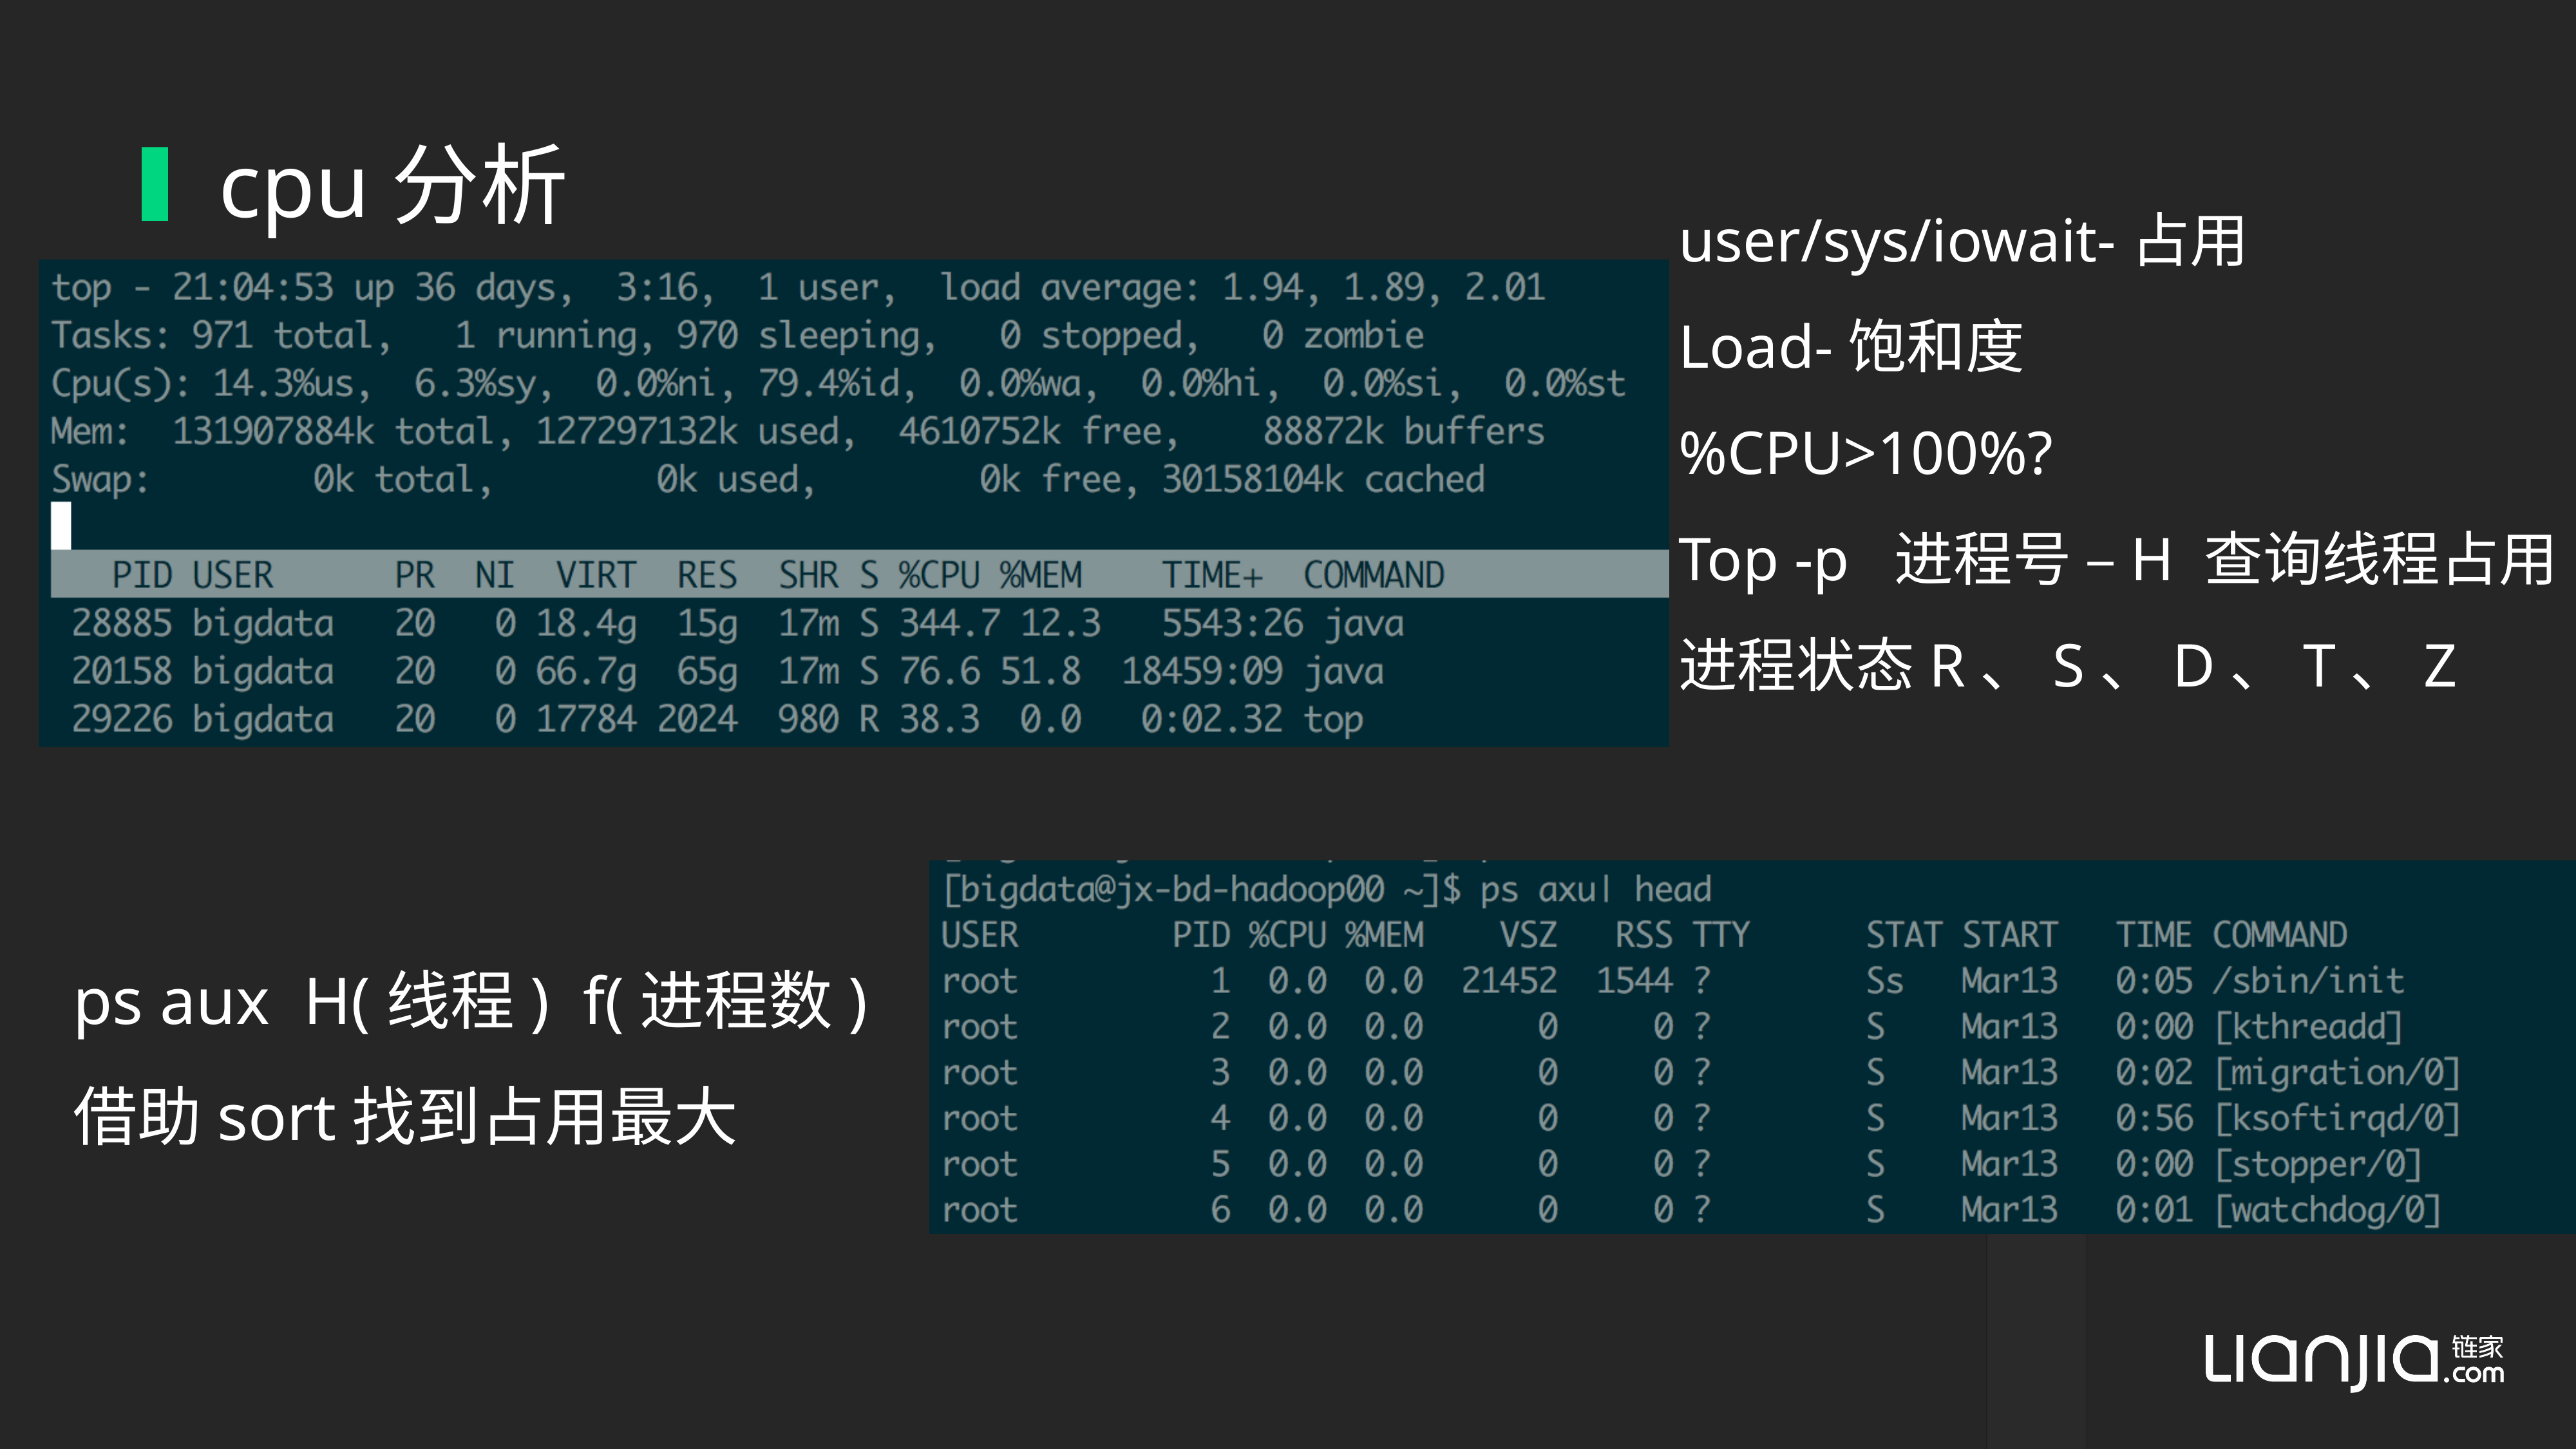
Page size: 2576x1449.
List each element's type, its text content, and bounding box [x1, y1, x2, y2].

picture [2373, 965, 2378, 970]
picture [2444, 1057, 2459, 1091]
picture [381, 343, 389, 355]
picture [926, 343, 934, 355]
picture [1694, 875, 1711, 902]
picture [1962, 1150, 2000, 1177]
picture [886, 295, 894, 307]
picture [945, 1202, 960, 1222]
picture [583, 679, 590, 685]
picture [73, 279, 91, 301]
picture [945, 1065, 960, 1084]
picture [52, 368, 71, 397]
picture [135, 287, 149, 290]
picture [93, 608, 111, 637]
text_box ps aux H(线程) f(进程数) 借助sort找到占用最大 [63, 916, 1030, 1274]
picture [1061, 279, 1082, 299]
picture [699, 416, 717, 444]
picture [1674, 882, 1692, 902]
picture [679, 608, 697, 636]
picture [820, 416, 838, 445]
picture [1500, 966, 1520, 992]
picture [1289, 882, 1307, 902]
picture [961, 974, 999, 994]
picture [1698, 988, 1704, 994]
picture [1452, 391, 1459, 403]
picture [1124, 656, 1141, 683]
picture [1345, 712, 1363, 739]
picture [1249, 366, 1255, 372]
picture [2206, 1335, 2504, 1393]
picture [1392, 1125, 1397, 1131]
picture [2117, 1058, 2136, 1085]
picture [496, 704, 516, 733]
picture [2311, 1019, 2327, 1039]
picture [1000, 860, 1016, 864]
picture [838, 368, 860, 397]
picture [1224, 464, 1242, 493]
picture [2022, 966, 2039, 992]
picture [1528, 424, 1544, 445]
picture [274, 321, 293, 349]
picture [1868, 1104, 1884, 1131]
picture [1509, 424, 1525, 444]
picture [1309, 882, 1326, 902]
picture [1213, 1150, 1230, 1177]
picture [1392, 1079, 1397, 1085]
picture [2143, 1171, 2148, 1177]
picture [678, 272, 698, 301]
picture [220, 279, 226, 286]
picture [1310, 295, 1318, 307]
picture [899, 416, 940, 445]
picture [2041, 1012, 2058, 1039]
picture [234, 616, 252, 645]
picture [759, 424, 777, 445]
picture [355, 279, 373, 301]
picture [1182, 704, 1203, 733]
picture [2022, 1150, 2039, 1176]
picture [961, 656, 981, 685]
picture [1244, 704, 1262, 733]
picture [1215, 889, 1227, 893]
picture [336, 375, 352, 397]
picture [1326, 616, 1340, 645]
picture [1211, 1104, 1231, 1130]
picture [1203, 656, 1222, 685]
picture [1123, 328, 1141, 355]
picture [1265, 416, 1283, 445]
picture [2273, 974, 2287, 992]
picture [2176, 1195, 2193, 1222]
picture [1426, 464, 1444, 491]
picture [1404, 1104, 1423, 1131]
picture [2367, 1150, 2387, 1177]
picture [659, 416, 677, 444]
picture [1105, 279, 1121, 299]
picture [113, 471, 131, 499]
picture [315, 616, 334, 637]
picture [861, 327, 876, 348]
picture [314, 464, 335, 493]
picture [1325, 320, 1383, 349]
picture [175, 416, 192, 444]
picture [781, 424, 797, 445]
picture [2041, 966, 2058, 994]
picture [1250, 295, 1256, 301]
picture [1698, 1125, 1703, 1131]
picture [2155, 1012, 2194, 1039]
picture [781, 656, 798, 683]
picture [119, 424, 126, 430]
picture [1868, 1150, 1884, 1177]
picture [1170, 726, 1175, 733]
picture [961, 1111, 999, 1131]
picture [1023, 656, 1040, 683]
picture [1184, 656, 1202, 685]
picture [800, 608, 819, 636]
picture [195, 272, 213, 299]
picture [1043, 416, 1061, 444]
picture [94, 328, 110, 349]
picture [1345, 616, 1363, 637]
picture [316, 416, 355, 445]
picture [779, 368, 798, 397]
picture [2217, 1103, 2233, 1137]
picture [1295, 1079, 1301, 1085]
picture [598, 416, 616, 444]
picture [558, 328, 576, 348]
picture [740, 471, 757, 493]
picture [1309, 920, 1326, 948]
picture [1063, 656, 1081, 685]
picture [1345, 920, 1385, 948]
picture [1175, 920, 1191, 947]
picture [699, 656, 737, 692]
picture [578, 327, 594, 348]
picture [961, 1065, 999, 1085]
picture [1904, 920, 1924, 947]
picture [119, 439, 126, 445]
picture [866, 319, 871, 323]
picture [643, 343, 652, 355]
picture [1243, 656, 1283, 685]
picture [2329, 1059, 2347, 1085]
picture [1964, 920, 1981, 948]
picture [2004, 1065, 2020, 1084]
picture [1521, 966, 1538, 994]
picture [93, 375, 110, 397]
picture [1043, 328, 1059, 349]
picture [558, 608, 576, 637]
picture [2425, 1104, 2445, 1131]
picture [1308, 1058, 1327, 1085]
picture [180, 375, 186, 382]
picture [1406, 471, 1424, 493]
picture [881, 327, 919, 356]
picture [236, 320, 253, 348]
picture [1213, 920, 1230, 947]
picture [1295, 1217, 1301, 1223]
picture [2041, 1195, 2058, 1223]
picture [2271, 1065, 2289, 1092]
picture [233, 368, 254, 395]
picture [1250, 616, 1256, 621]
picture [1000, 1059, 1018, 1085]
picture [335, 327, 354, 349]
picture [705, 366, 710, 372]
picture [2155, 1150, 2194, 1177]
picture [73, 327, 91, 349]
picture [800, 328, 818, 349]
picture [1366, 471, 1383, 493]
picture [2217, 1148, 2233, 1183]
picture [779, 320, 795, 348]
picture [1021, 704, 1041, 733]
picture [281, 279, 287, 286]
picture [2143, 988, 2148, 994]
picture [1250, 630, 1256, 637]
picture [1924, 920, 1944, 947]
picture [1117, 860, 1128, 864]
picture [2310, 1105, 2327, 1131]
picture [415, 656, 436, 685]
picture [1269, 966, 1289, 994]
picture [1365, 1150, 1385, 1177]
picture [1205, 464, 1222, 491]
picture [618, 272, 636, 301]
picture [1225, 272, 1242, 299]
picture [1325, 416, 1343, 444]
picture [1308, 966, 1327, 994]
picture [1143, 424, 1161, 445]
picture [2271, 1111, 2289, 1131]
picture [276, 416, 293, 444]
picture [1365, 663, 1383, 685]
picture [397, 704, 414, 732]
picture [840, 279, 858, 301]
picture [2354, 1057, 2359, 1061]
picture [1385, 471, 1404, 493]
picture [761, 272, 778, 299]
picture [1048, 679, 1054, 685]
picture [1539, 1195, 1558, 1223]
picture [1698, 1079, 1703, 1085]
picture [1122, 279, 1141, 301]
picture [215, 663, 230, 683]
picture [806, 391, 812, 397]
picture [415, 704, 436, 733]
picture [234, 663, 252, 692]
picture [947, 679, 953, 685]
picture [1000, 1197, 1018, 1223]
picture [2330, 920, 2347, 947]
picture [861, 608, 879, 637]
picture [1142, 368, 1162, 397]
picture [1213, 1012, 1230, 1038]
picture [2143, 1079, 2148, 1085]
picture [945, 1157, 960, 1176]
picture [1088, 391, 1096, 403]
text_box [39, 845, 1006, 958]
picture [1483, 966, 1499, 992]
picture [699, 375, 715, 395]
picture [2349, 1012, 2366, 1039]
picture [1656, 882, 1672, 902]
picture [2143, 1065, 2148, 1071]
picture [2271, 1157, 2289, 1177]
picture [2143, 1217, 2148, 1223]
picture [1528, 272, 1545, 299]
picture [1295, 1034, 1301, 1039]
picture [115, 320, 133, 348]
picture [2117, 1150, 2136, 1177]
picture [499, 327, 515, 348]
picture [315, 321, 334, 349]
picture [967, 630, 974, 637]
picture [1868, 1012, 1884, 1039]
picture [193, 320, 213, 349]
picture [1654, 1012, 1674, 1039]
picture [644, 279, 650, 286]
picture [220, 703, 225, 708]
picture [2143, 1125, 2148, 1131]
picture [502, 439, 510, 451]
picture [515, 375, 536, 404]
picture [1366, 1058, 1385, 1085]
picture [496, 608, 516, 637]
picture [294, 328, 314, 349]
picture [538, 416, 556, 444]
picture [1431, 295, 1439, 307]
picture [866, 366, 871, 372]
picture [618, 663, 636, 692]
picture [1230, 679, 1236, 685]
picture [415, 608, 436, 637]
picture [477, 416, 493, 444]
picture [2329, 1195, 2366, 1223]
picture [1265, 608, 1283, 636]
picture [819, 663, 840, 683]
picture [1002, 416, 1020, 445]
picture [1082, 328, 1101, 349]
picture [2309, 966, 2329, 994]
picture [644, 295, 650, 301]
picture [2406, 1148, 2420, 1183]
picture [960, 416, 981, 445]
picture [1103, 471, 1121, 493]
picture [1404, 920, 1424, 947]
picture [2213, 966, 2232, 994]
picture [1264, 320, 1284, 349]
picture [215, 416, 232, 444]
picture [1251, 882, 1268, 902]
picture [215, 368, 232, 395]
picture [1039, 882, 1056, 902]
picture [861, 704, 880, 732]
picture [1654, 1150, 1674, 1177]
picture [2329, 1019, 2347, 1039]
picture [983, 920, 998, 947]
picture [52, 416, 113, 445]
picture [963, 920, 980, 948]
picture [1698, 1171, 1703, 1177]
picture [921, 656, 940, 685]
picture [395, 417, 414, 445]
picture [1404, 1150, 1423, 1177]
picture [1868, 920, 1884, 948]
picture [1696, 1150, 1710, 1168]
picture [1308, 1104, 1327, 1131]
picture [1392, 988, 1397, 994]
picture [761, 368, 778, 395]
picture [1291, 920, 1307, 947]
picture [1539, 1150, 1558, 1177]
picture [2155, 920, 2175, 947]
picture [477, 272, 515, 301]
picture [220, 295, 226, 301]
picture [1189, 343, 1197, 355]
picture [2334, 1103, 2340, 1107]
picture [1346, 272, 1363, 299]
picture [261, 391, 267, 397]
picture [1617, 966, 1674, 994]
picture [1169, 439, 1177, 451]
picture [639, 416, 657, 444]
picture [981, 279, 1000, 301]
title cpu分析 [187, 103, 2361, 260]
picture [2235, 1012, 2251, 1038]
picture [945, 974, 960, 992]
picture [721, 416, 738, 444]
picture [1143, 328, 1161, 349]
picture [2117, 1012, 2136, 1039]
picture [840, 328, 858, 355]
picture [719, 471, 736, 493]
picture [987, 873, 992, 878]
picture [1868, 966, 1884, 994]
picture [2143, 974, 2148, 980]
picture [1423, 873, 1438, 908]
picture [901, 608, 961, 637]
picture [135, 375, 151, 397]
picture [1982, 920, 2002, 947]
picture [1654, 1058, 1674, 1085]
picture [1213, 966, 1230, 992]
picture [160, 328, 166, 334]
picture [2001, 920, 2040, 947]
picture [254, 608, 293, 637]
picture [2004, 1202, 2020, 1222]
picture [558, 704, 576, 732]
picture [679, 416, 697, 445]
picture [805, 487, 813, 499]
picture [1163, 320, 1182, 349]
picture [1123, 424, 1141, 445]
picture [1654, 1104, 1674, 1131]
picture [1285, 416, 1303, 445]
picture [1048, 726, 1054, 733]
picture [2116, 920, 2153, 947]
picture [1117, 882, 1130, 909]
picture [1270, 391, 1278, 403]
picture [1696, 966, 1710, 985]
picture [680, 464, 698, 491]
picture [1000, 1105, 1018, 1131]
picture [2368, 1011, 2401, 1045]
picture [295, 658, 313, 685]
picture [1068, 630, 1074, 637]
picture [1269, 1012, 1289, 1039]
picture [1540, 966, 1557, 992]
picture [1447, 415, 1466, 444]
picture [1539, 1012, 1558, 1039]
picture [457, 320, 475, 348]
picture [2310, 1157, 2327, 1183]
picture [543, 391, 551, 403]
picture [538, 608, 556, 636]
picture [659, 272, 677, 299]
picture [1404, 966, 1423, 994]
picture [699, 320, 717, 348]
picture [2217, 1057, 2233, 1091]
picture [281, 295, 287, 301]
picture [1962, 1058, 2000, 1085]
picture [416, 424, 435, 445]
picture [2177, 920, 2192, 947]
picture [2155, 1195, 2175, 1223]
picture [1696, 1195, 1710, 1214]
picture [779, 704, 798, 733]
picture [1426, 375, 1442, 395]
picture [861, 656, 879, 685]
picture [1308, 1150, 1327, 1177]
picture [2425, 1194, 2439, 1229]
picture [1000, 1013, 1018, 1039]
picture [2334, 965, 2340, 970]
picture [1392, 1171, 1397, 1177]
picture [1194, 920, 1209, 947]
picture [51, 320, 72, 348]
picture [1540, 920, 1557, 947]
picture [1143, 279, 1161, 308]
picture [1404, 1012, 1423, 1039]
picture [1467, 415, 1486, 444]
picture [1385, 616, 1404, 637]
picture [1604, 875, 1608, 902]
picture [2157, 1104, 2194, 1131]
picture [1325, 663, 1343, 685]
picture [1404, 1058, 1423, 1085]
picture [1170, 391, 1175, 397]
picture [961, 1019, 999, 1039]
picture [416, 368, 436, 397]
picture [1335, 607, 1341, 612]
picture [538, 704, 556, 732]
picture [154, 656, 172, 685]
picture [2213, 920, 2231, 948]
picture [1463, 966, 1480, 992]
picture [961, 279, 980, 301]
picture [1224, 608, 1242, 637]
picture [1392, 1034, 1397, 1039]
picture [861, 375, 876, 395]
picture [2351, 1157, 2366, 1176]
picture [2293, 1065, 2308, 1084]
picture [337, 464, 355, 491]
picture [397, 656, 414, 683]
picture [1270, 875, 1287, 902]
picture [2272, 1012, 2289, 1038]
picture [1502, 882, 1517, 902]
picture [2291, 974, 2308, 992]
picture [355, 320, 372, 348]
picture [1305, 416, 1323, 445]
picture [1636, 920, 1654, 948]
picture [820, 328, 838, 349]
picture [1406, 416, 1424, 445]
picture [1144, 656, 1183, 685]
picture [2388, 1058, 2425, 1085]
picture [215, 712, 230, 732]
picture [760, 464, 798, 493]
picture [275, 368, 332, 397]
picture [215, 616, 230, 636]
picture [134, 608, 152, 637]
picture [1003, 464, 1021, 491]
picture [2235, 1104, 2251, 1130]
picture [1269, 1150, 1289, 1177]
picture [2330, 1111, 2344, 1130]
picture [2367, 1065, 2385, 1085]
picture [92, 704, 111, 733]
picture [194, 704, 213, 733]
picture [1305, 327, 1323, 348]
picture [1546, 368, 1604, 397]
picture [295, 416, 314, 445]
picture [947, 873, 980, 908]
picture [1174, 875, 1211, 902]
picture [2234, 1157, 2249, 1177]
picture [1328, 875, 1385, 908]
picture [1269, 1195, 1289, 1223]
picture [1001, 368, 1081, 397]
picture [2311, 1195, 2327, 1222]
picture [496, 656, 516, 685]
picture [901, 704, 919, 733]
picture [1077, 875, 1117, 902]
picture [417, 272, 456, 301]
picture [659, 704, 677, 732]
picture [316, 272, 334, 301]
picture [800, 279, 817, 301]
picture [2004, 1111, 2020, 1130]
picture [1578, 882, 1595, 902]
picture [375, 465, 394, 493]
picture [1232, 875, 1249, 901]
picture [515, 279, 536, 308]
picture [960, 368, 981, 397]
picture [2041, 1104, 2058, 1131]
picture [1283, 464, 1324, 493]
picture [1105, 424, 1121, 444]
picture [2041, 1058, 2058, 1085]
picture [2155, 966, 2175, 994]
picture [155, 366, 171, 402]
picture [2232, 920, 2327, 948]
picture [2117, 1104, 2136, 1131]
picture [1164, 279, 1182, 301]
picture [73, 608, 91, 636]
picture [538, 328, 556, 348]
picture [436, 471, 455, 493]
picture [981, 464, 1001, 493]
picture [2292, 1103, 2309, 1130]
picture [73, 656, 91, 683]
picture [718, 320, 739, 349]
picture [1506, 368, 1526, 397]
picture [1345, 416, 1363, 444]
picture [902, 656, 919, 683]
picture [677, 704, 698, 733]
picture [724, 391, 732, 403]
picture [982, 416, 1000, 444]
picture [2022, 1058, 2039, 1084]
picture [2231, 1202, 2270, 1223]
picture [1386, 272, 1404, 301]
picture [1387, 920, 1402, 947]
picture [563, 295, 571, 307]
picture [678, 656, 698, 685]
picture [2351, 1111, 2366, 1130]
picture [1295, 988, 1301, 994]
picture [397, 608, 414, 636]
picture [800, 656, 819, 683]
picture [220, 607, 225, 612]
picture [1521, 920, 1538, 948]
picture [2291, 1157, 2308, 1183]
picture [71, 471, 111, 493]
picture [1244, 464, 1262, 493]
picture [1351, 391, 1357, 397]
picture [1467, 272, 1484, 299]
picture [942, 920, 960, 948]
picture [254, 656, 293, 685]
picture [1696, 1012, 1710, 1031]
picture [598, 704, 638, 733]
picture [538, 279, 554, 301]
picture [51, 502, 1669, 598]
picture [1043, 462, 1062, 491]
picture [1308, 1012, 1327, 1039]
picture [73, 375, 91, 403]
picture [800, 704, 818, 733]
picture [1636, 875, 1653, 901]
picture [295, 705, 313, 733]
picture [1083, 415, 1102, 444]
picture [583, 319, 589, 323]
picture [1295, 1125, 1301, 1131]
picture [1083, 279, 1101, 301]
picture [2041, 1150, 2058, 1177]
picture [1506, 272, 1526, 301]
picture [1023, 416, 1040, 444]
picture [215, 320, 232, 348]
picture [1868, 1195, 1884, 1223]
picture [1406, 328, 1424, 349]
picture [194, 416, 213, 445]
picture [583, 630, 590, 637]
picture [1284, 608, 1304, 637]
picture [194, 608, 213, 637]
picture [2405, 1195, 2425, 1223]
picture [2217, 1194, 2233, 1229]
picture [1344, 663, 1365, 683]
picture [1446, 464, 1484, 493]
picture [361, 391, 369, 403]
picture [2349, 1065, 2363, 1084]
picture [906, 391, 914, 403]
picture [1365, 1012, 1385, 1039]
picture [1212, 1195, 1231, 1223]
picture [254, 704, 293, 733]
picture [160, 343, 166, 349]
picture [1000, 1151, 1018, 1177]
picture [982, 608, 1000, 636]
picture [295, 609, 313, 637]
picture [1230, 663, 1236, 670]
picture [658, 464, 678, 493]
picture [315, 712, 334, 733]
picture [2310, 1065, 2327, 1085]
picture [1444, 872, 1461, 904]
picture [416, 465, 435, 493]
picture [2155, 1058, 2175, 1085]
picture [699, 608, 737, 645]
picture [1265, 704, 1283, 732]
picture [1366, 1195, 1385, 1223]
picture [139, 487, 146, 493]
picture [961, 704, 980, 733]
picture [880, 368, 899, 397]
picture [800, 424, 818, 445]
picture [1696, 1058, 1710, 1077]
picture [578, 416, 596, 444]
picture [1305, 663, 1320, 692]
picture [941, 272, 957, 299]
picture [1482, 882, 1499, 908]
picture [1698, 1217, 1703, 1223]
picture [220, 655, 225, 659]
picture [1103, 328, 1121, 355]
picture [457, 368, 514, 397]
picture [52, 273, 71, 301]
picture [2387, 967, 2405, 994]
picture [1164, 608, 1182, 637]
picture [1043, 608, 1061, 636]
picture [1164, 464, 1203, 493]
text_box user/sys/iowait-占用 Load-饱和度 %CPU>100%? Top -p 进程号 –H 查询线程占用 进程状态R、S、D、T、Z [1669, 162, 2576, 810]
picture [1692, 920, 1751, 947]
picture [1391, 319, 1396, 323]
picture [846, 439, 853, 451]
picture [578, 704, 596, 732]
picture [781, 608, 798, 636]
picture [705, 295, 712, 307]
picture [134, 656, 152, 685]
picture [1061, 704, 1082, 733]
picture [2329, 1157, 2347, 1177]
picture [982, 882, 996, 901]
picture [942, 416, 960, 444]
picture [1888, 974, 1903, 994]
picture [2349, 974, 2366, 992]
picture [1364, 616, 1385, 636]
picture [921, 704, 940, 733]
picture [357, 416, 375, 444]
picture [1062, 321, 1081, 349]
picture [1264, 272, 1304, 301]
picture [2368, 1195, 2406, 1230]
picture [1265, 464, 1283, 491]
picture [114, 704, 131, 732]
picture [961, 1202, 999, 1223]
picture [1269, 1058, 1289, 1085]
picture [1656, 920, 1672, 948]
picture [1617, 920, 1635, 947]
picture [2252, 1151, 2269, 1177]
picture [135, 328, 151, 349]
picture [1326, 464, 1344, 491]
picture [1386, 327, 1401, 348]
picture [155, 608, 172, 637]
picture [2387, 1150, 2406, 1177]
picture [2293, 1019, 2308, 1038]
picture [2176, 1058, 2193, 1084]
picture [2143, 1202, 2148, 1208]
picture [945, 1019, 960, 1038]
picture [1000, 967, 1018, 994]
picture [1392, 1217, 1397, 1223]
picture [1157, 889, 1170, 893]
picture [1184, 608, 1224, 637]
picture [1083, 608, 1101, 637]
picture [1367, 416, 1385, 444]
picture [1128, 487, 1136, 499]
picture [2253, 1065, 2268, 1084]
picture [2369, 974, 2383, 992]
picture [1698, 1034, 1704, 1039]
picture [2143, 1019, 2148, 1025]
picture [1023, 608, 1040, 636]
picture [2232, 1065, 2251, 1084]
picture [1002, 656, 1020, 685]
picture [717, 704, 739, 732]
picture [2022, 1104, 2039, 1130]
picture [699, 704, 717, 732]
picture [1213, 1058, 1230, 1085]
picture [599, 656, 616, 683]
picture [1492, 295, 1499, 301]
picture [2277, 965, 2282, 970]
picture [457, 464, 473, 491]
picture [1962, 1012, 2000, 1039]
picture [1868, 1058, 1884, 1085]
picture [2258, 1057, 2262, 1061]
picture [1607, 369, 1626, 397]
picture [862, 279, 878, 299]
picture [1083, 471, 1101, 493]
picture [1295, 1171, 1301, 1177]
picture [1598, 966, 1615, 992]
picture [2292, 1202, 2308, 1223]
picture [1269, 1104, 1289, 1131]
picture [1533, 391, 1539, 397]
picture [395, 471, 414, 493]
picture [1000, 875, 1037, 909]
picture [617, 416, 636, 445]
picture [1500, 920, 1520, 947]
picture [2176, 966, 2193, 994]
picture [677, 320, 697, 349]
picture [234, 712, 252, 741]
picture [987, 391, 994, 397]
picture [819, 368, 840, 395]
picture [2330, 974, 2344, 992]
picture [2143, 1034, 2148, 1039]
picture [596, 608, 636, 645]
picture [1189, 295, 1195, 301]
picture [1204, 704, 1222, 732]
picture [1365, 368, 1423, 397]
picture [2253, 966, 2270, 994]
picture [819, 704, 840, 733]
picture [2117, 1195, 2136, 1223]
picture [376, 279, 394, 307]
picture [2253, 1111, 2269, 1131]
picture [1404, 1195, 1423, 1223]
picture [1539, 1104, 1558, 1131]
picture [1962, 966, 2000, 994]
picture [2004, 1019, 2020, 1038]
picture [114, 366, 130, 402]
picture [2022, 1195, 2039, 1222]
picture [1962, 1195, 2000, 1223]
picture [1405, 272, 1424, 301]
picture [1001, 320, 1021, 349]
picture [296, 272, 314, 301]
picture [92, 656, 113, 685]
picture [1371, 295, 1378, 301]
picture [180, 391, 186, 397]
picture [517, 328, 535, 349]
picture [2004, 1157, 2020, 1176]
picture [1170, 712, 1175, 717]
picture [1042, 279, 1061, 301]
picture [2143, 1111, 2148, 1117]
picture [139, 471, 146, 478]
picture [2234, 974, 2249, 994]
picture [436, 417, 455, 445]
picture [2425, 1058, 2445, 1085]
picture [2022, 1012, 2039, 1038]
picture [1135, 882, 1153, 901]
picture [1230, 726, 1236, 733]
picture [598, 327, 636, 356]
picture [1366, 966, 1385, 994]
picture [456, 424, 475, 445]
picture [1249, 920, 1287, 948]
picture [1308, 1195, 1327, 1223]
picture [1885, 920, 1905, 947]
picture [2271, 1197, 2289, 1223]
picture [2039, 920, 2059, 947]
picture [1314, 655, 1320, 659]
picture [1142, 704, 1162, 733]
picture [1189, 279, 1195, 286]
picture [1696, 1104, 1710, 1122]
picture [153, 704, 173, 733]
picture [1065, 471, 1081, 491]
picture [2004, 974, 2020, 992]
picture [1432, 366, 1437, 372]
picture [821, 279, 837, 301]
picture [482, 487, 490, 499]
picture [1539, 882, 1577, 902]
picture [597, 368, 618, 397]
picture [234, 416, 274, 445]
picture [1486, 424, 1505, 445]
picture [1365, 1104, 1385, 1131]
picture [2252, 1013, 2269, 1039]
picture [1001, 920, 1019, 947]
picture [134, 704, 152, 732]
picture [1539, 1058, 1558, 1085]
picture [558, 416, 576, 444]
picture [638, 368, 697, 397]
picture [2117, 966, 2136, 994]
picture [315, 663, 334, 685]
picture [819, 616, 840, 636]
picture [1654, 1195, 1674, 1223]
picture [442, 391, 448, 397]
picture [537, 656, 577, 685]
picture [1962, 1104, 2000, 1131]
picture [1245, 375, 1260, 395]
picture [1182, 368, 1242, 397]
picture [1126, 873, 1131, 878]
picture [1058, 876, 1075, 902]
picture [1325, 712, 1343, 733]
picture [1001, 272, 1020, 301]
picture [93, 279, 111, 307]
picture [624, 391, 630, 397]
picture [53, 464, 71, 493]
picture [114, 656, 131, 683]
picture [2217, 1011, 2233, 1045]
picture [1404, 888, 1424, 895]
picture [73, 704, 91, 732]
picture [761, 328, 777, 349]
picture [175, 272, 192, 299]
picture [2444, 1103, 2459, 1137]
picture [2143, 1157, 2148, 1162]
picture [947, 726, 953, 733]
picture [1304, 705, 1323, 733]
picture [194, 656, 213, 685]
picture [2368, 1104, 2425, 1137]
picture [961, 1157, 999, 1177]
picture [113, 608, 131, 637]
picture [234, 272, 274, 301]
picture [945, 1111, 960, 1130]
picture [1324, 368, 1345, 397]
picture [1426, 424, 1443, 445]
